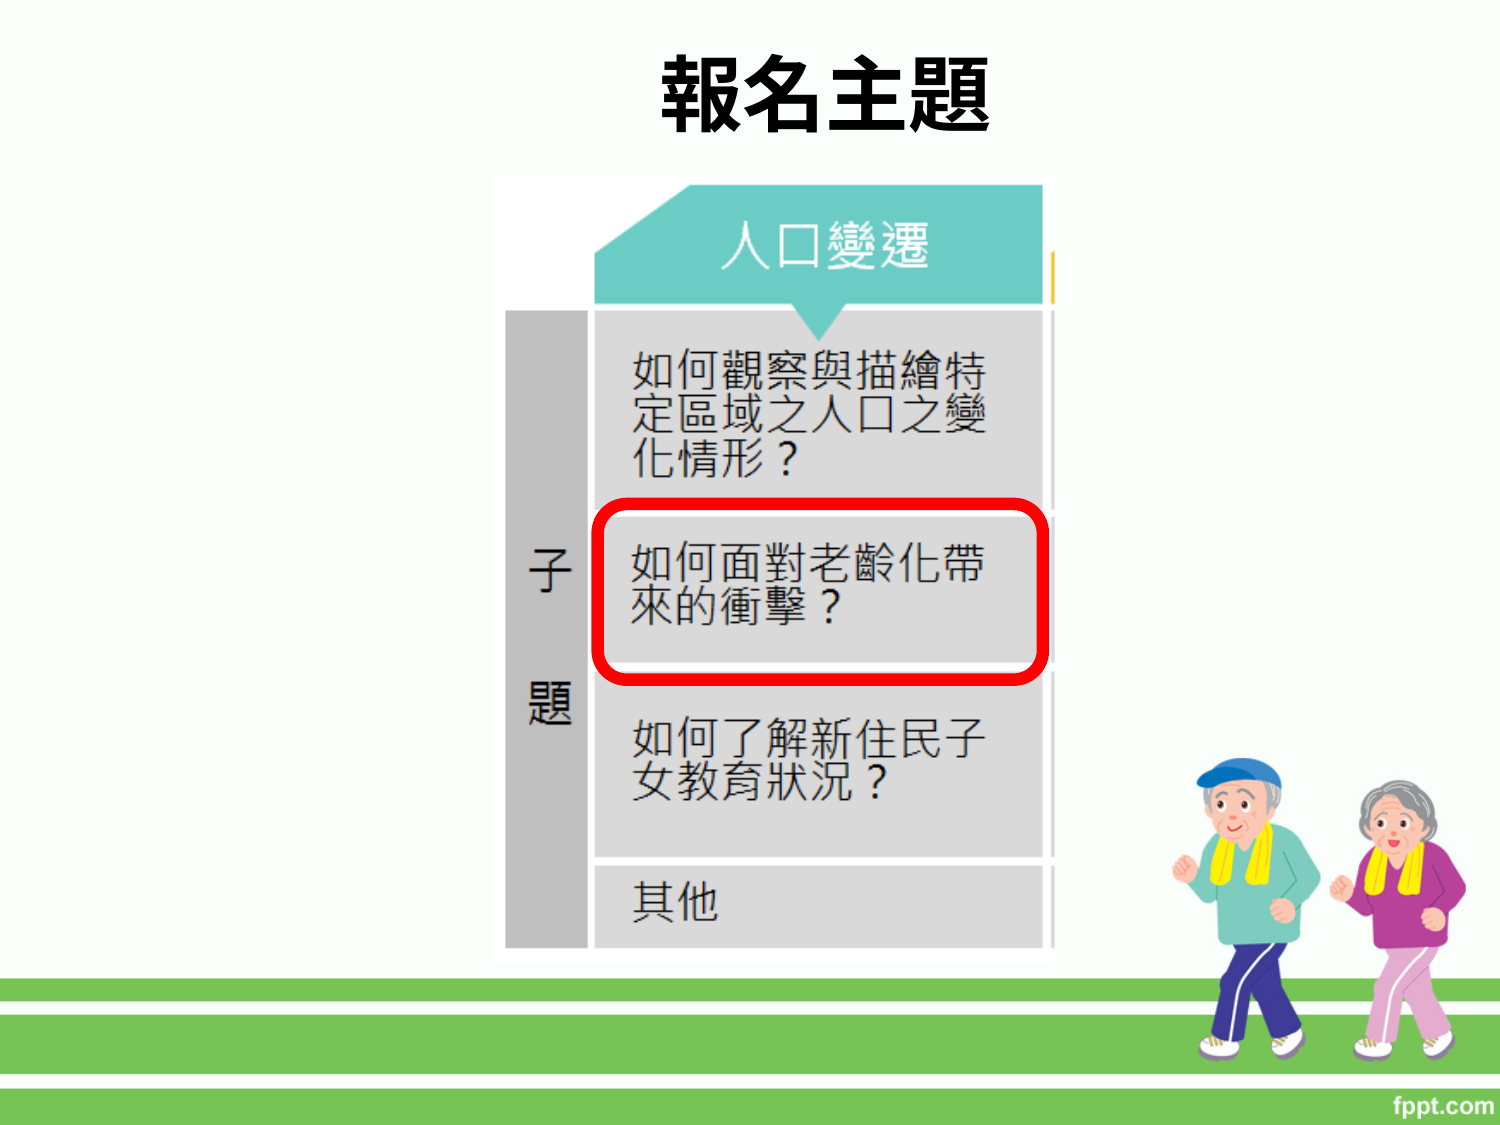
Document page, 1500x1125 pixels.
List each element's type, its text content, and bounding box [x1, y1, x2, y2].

picture [0, 0, 1500, 1125]
text_box 報名主題 [644, 35, 1020, 150]
